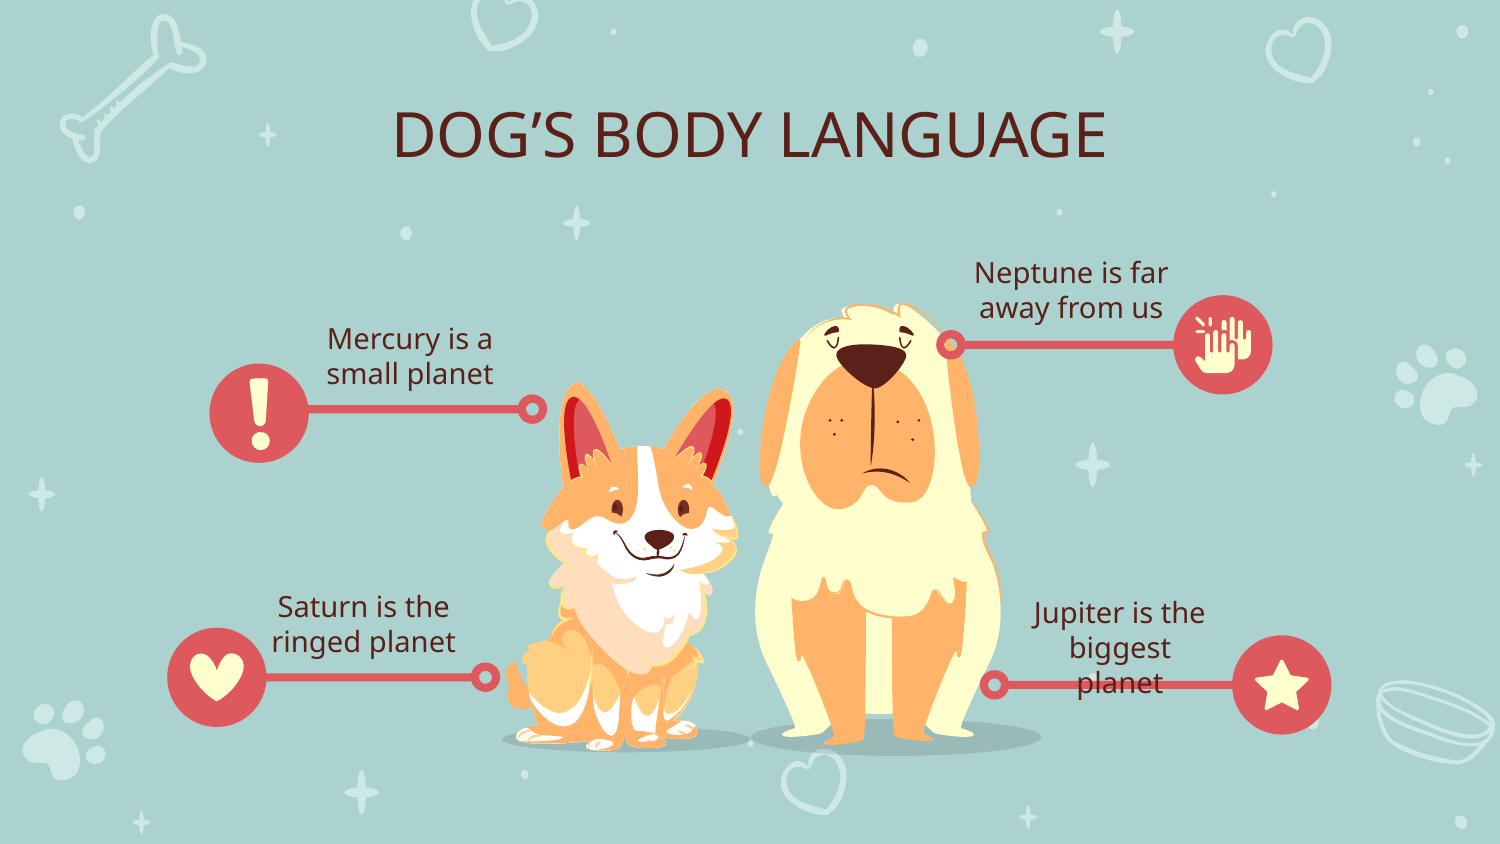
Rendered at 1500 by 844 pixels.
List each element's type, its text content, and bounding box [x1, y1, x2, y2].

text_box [209, 363, 548, 464]
title DOG’S BODY LANGUAGE [118, 85, 1382, 180]
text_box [935, 294, 1273, 395]
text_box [979, 634, 1332, 735]
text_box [166, 627, 494, 728]
text_box Neptune is far away from us [955, 239, 1188, 293]
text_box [499, 382, 752, 753]
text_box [745, 302, 1042, 757]
text_box Saturn is the ringed planet [250, 573, 477, 626]
text_box Jupiter is the biggest planet [1047, 579, 1233, 633]
text_box Mercury is a small planet [297, 305, 523, 361]
